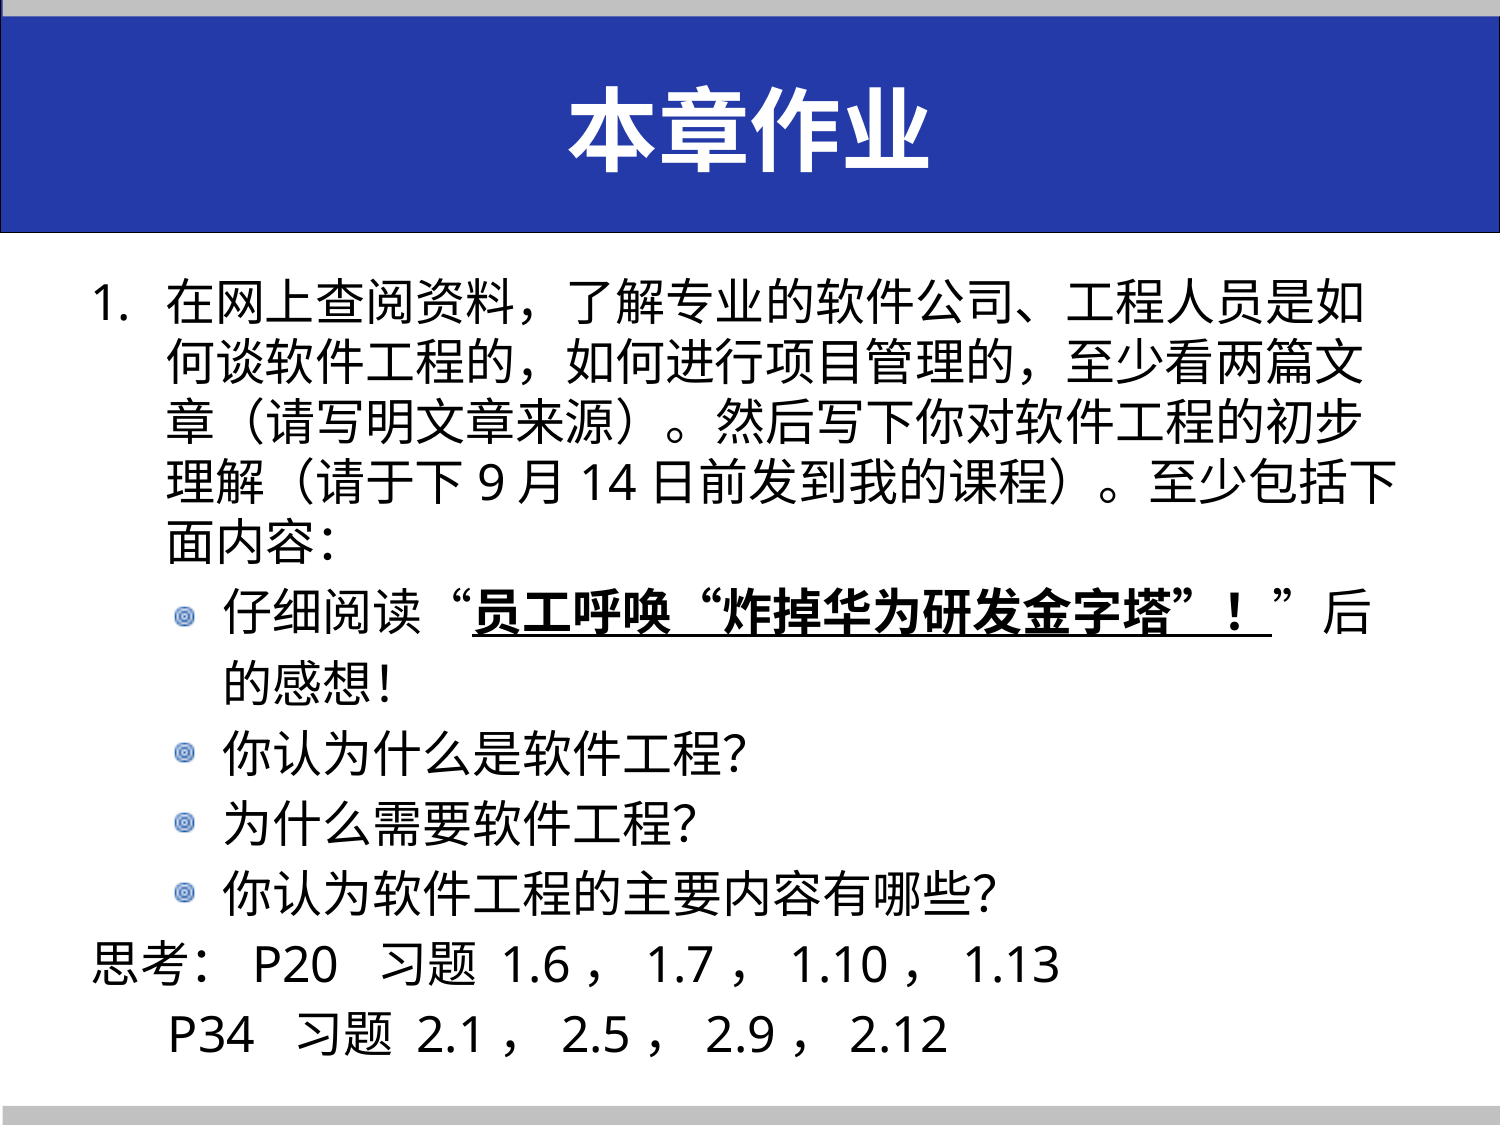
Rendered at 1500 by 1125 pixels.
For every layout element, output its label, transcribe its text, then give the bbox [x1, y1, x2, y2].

picture [166, 804, 202, 840]
title 本章作业 [74, 34, 1426, 223]
picture [166, 874, 202, 910]
picture [166, 598, 202, 634]
picture [166, 734, 202, 770]
list 在网上查阅资料，了解专业的软件公司、工程人员是如何谈软件工程的，如何进行项目管理的，至少看两篇文章（请写明文章来源）。然后写下你对软件工程的初步理解（请于下9月14日前发到我的课程）。至少包括下面内容： 仔细阅读“员工呼唤“炸掉华为研发金字塔”！”后的感想！ 你认为什么是软件工程？ 为什么需要软件工程？ 你认为软件工程的主要内容有哪些？ 思考：P20 习题 1.6，1.7，1.10，1.13 P34 习题 2.1，2.5，2.9，2.12 [74, 262, 1426, 1071]
